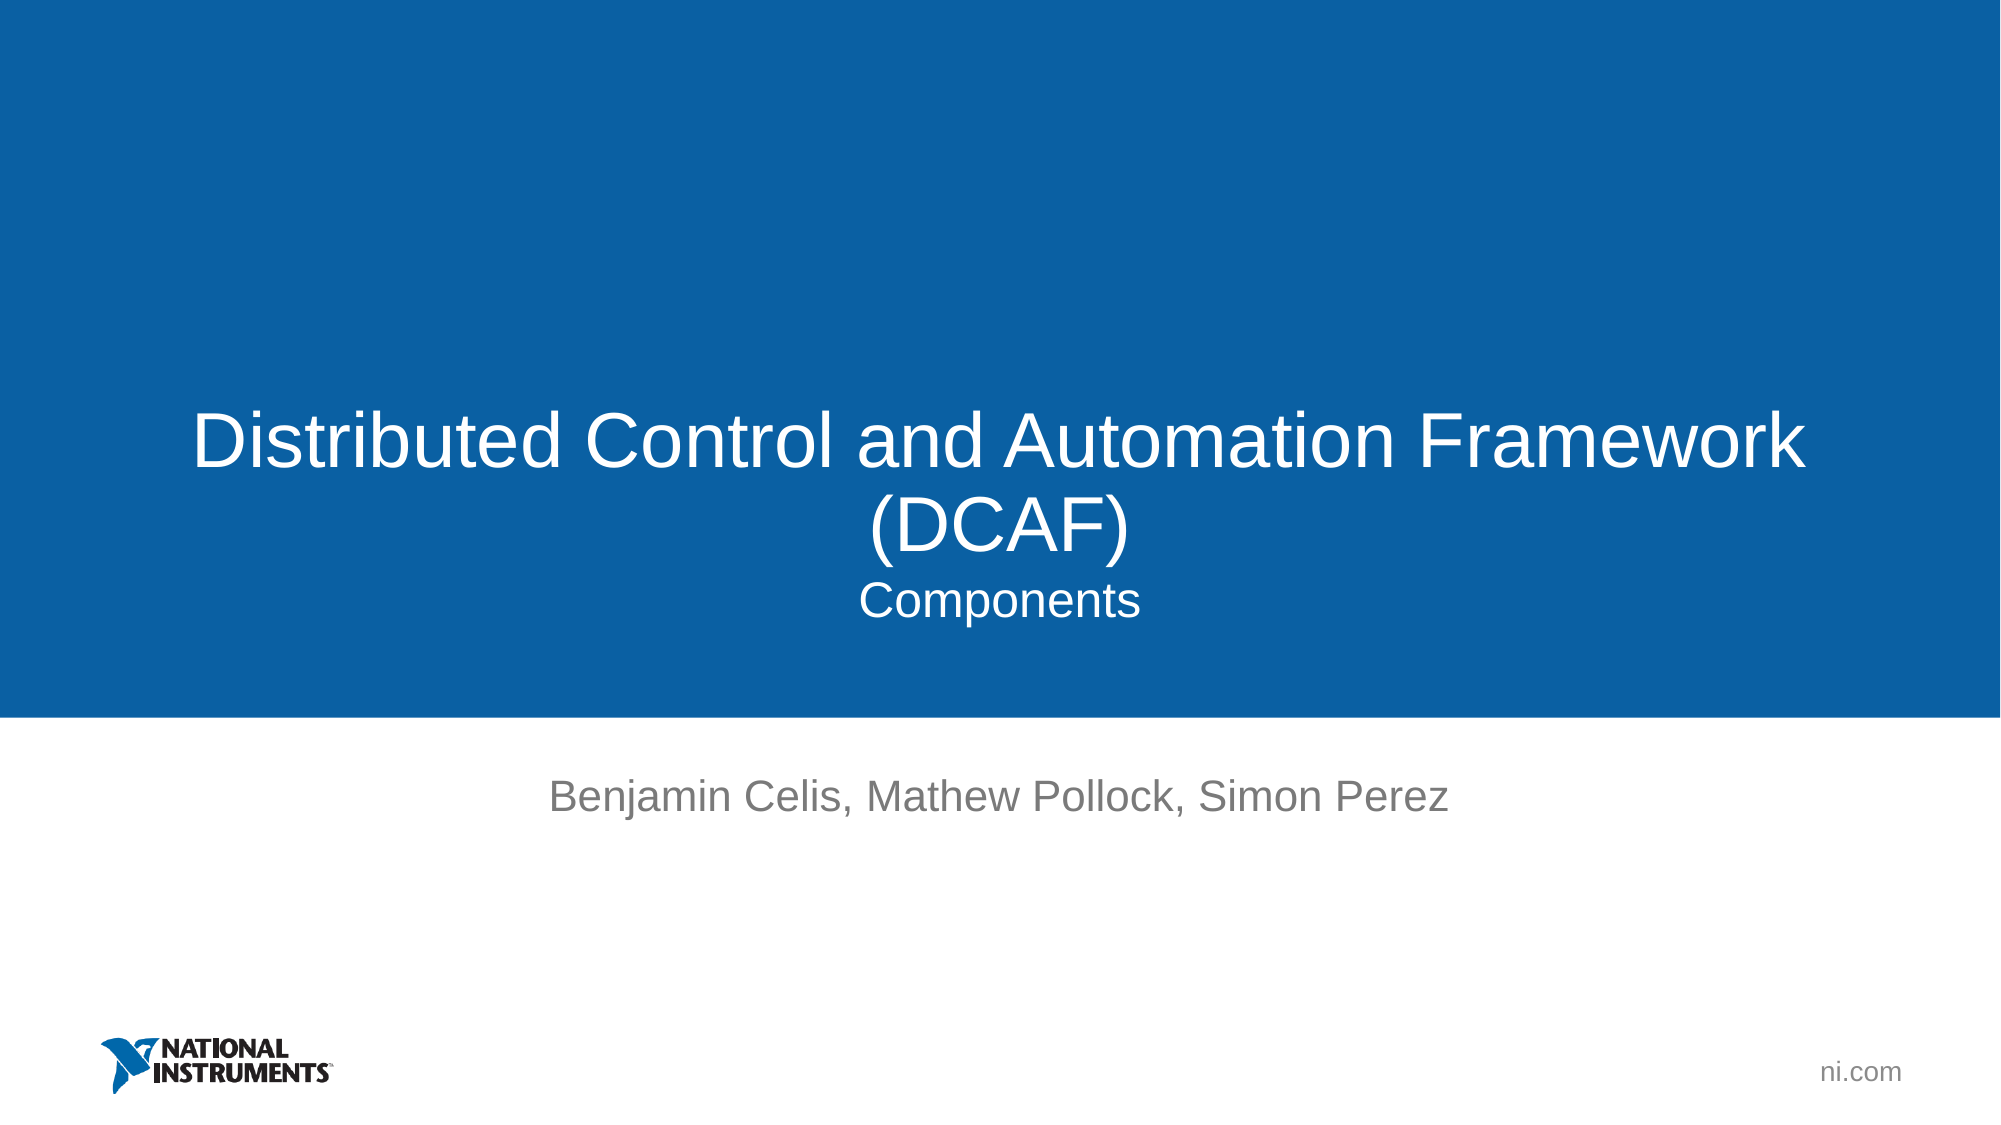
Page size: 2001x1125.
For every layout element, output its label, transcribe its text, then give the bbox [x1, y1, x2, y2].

subtitle Components [99, 575, 1901, 700]
title Distributed Control and Automation Framework (DCAF) [99, 184, 1901, 575]
list Benjamin Celis, Mathew Pollock, Simon Perez [99, 759, 1901, 828]
